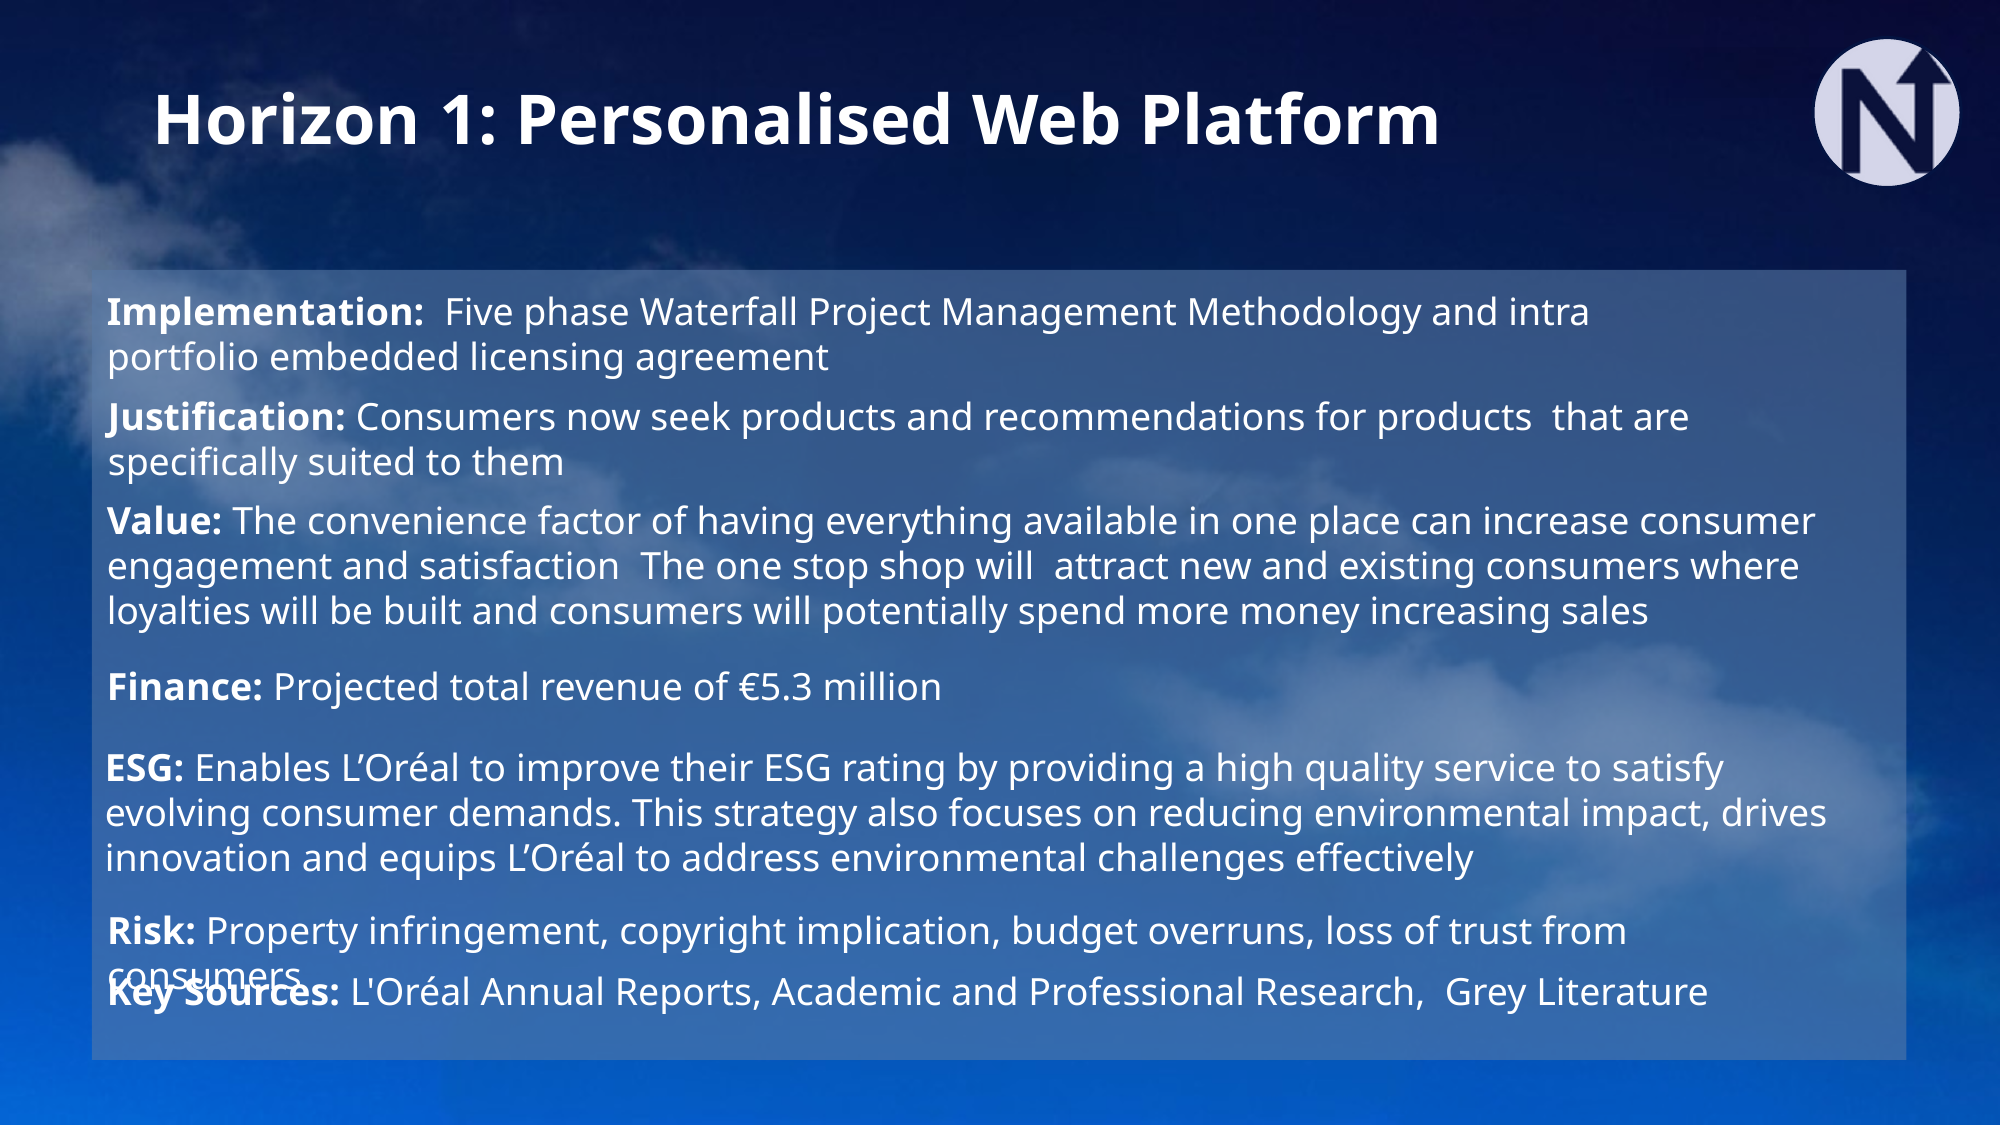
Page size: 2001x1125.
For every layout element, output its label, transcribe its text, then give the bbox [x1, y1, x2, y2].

text_box Horizon 1: Personalised Web Platform [152, 69, 1725, 158]
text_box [91, 249, 1907, 1061]
picture [0, 0, 2000, 1125]
